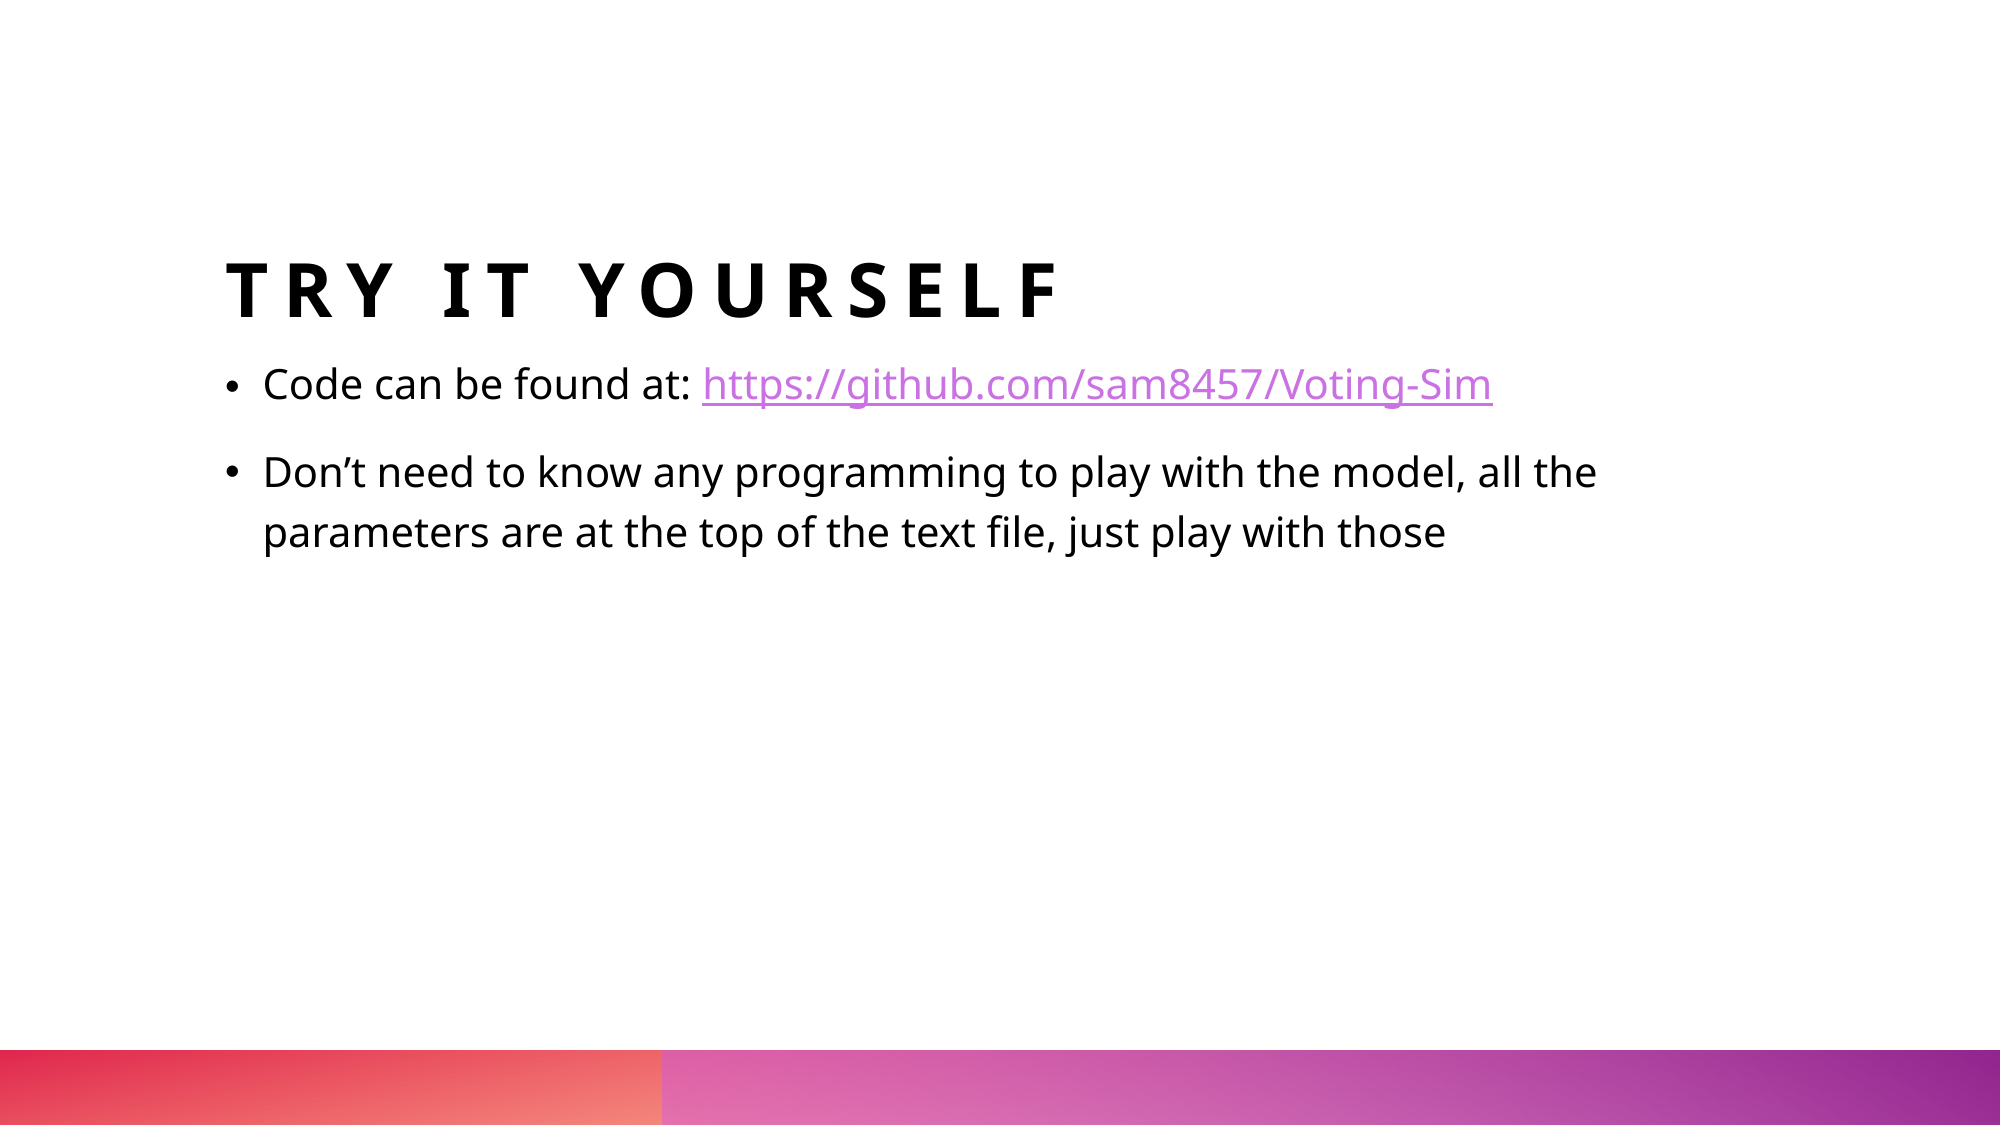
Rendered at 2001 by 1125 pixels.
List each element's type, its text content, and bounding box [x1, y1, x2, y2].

list Code can be found at: https://github.com/sam8457/Voting-Sim Don’t need to know any programming to play with the model, all the parameters are at the top of the text file, just play with those [225, 346, 1629, 996]
title Try it yourself [225, 130, 1905, 333]
